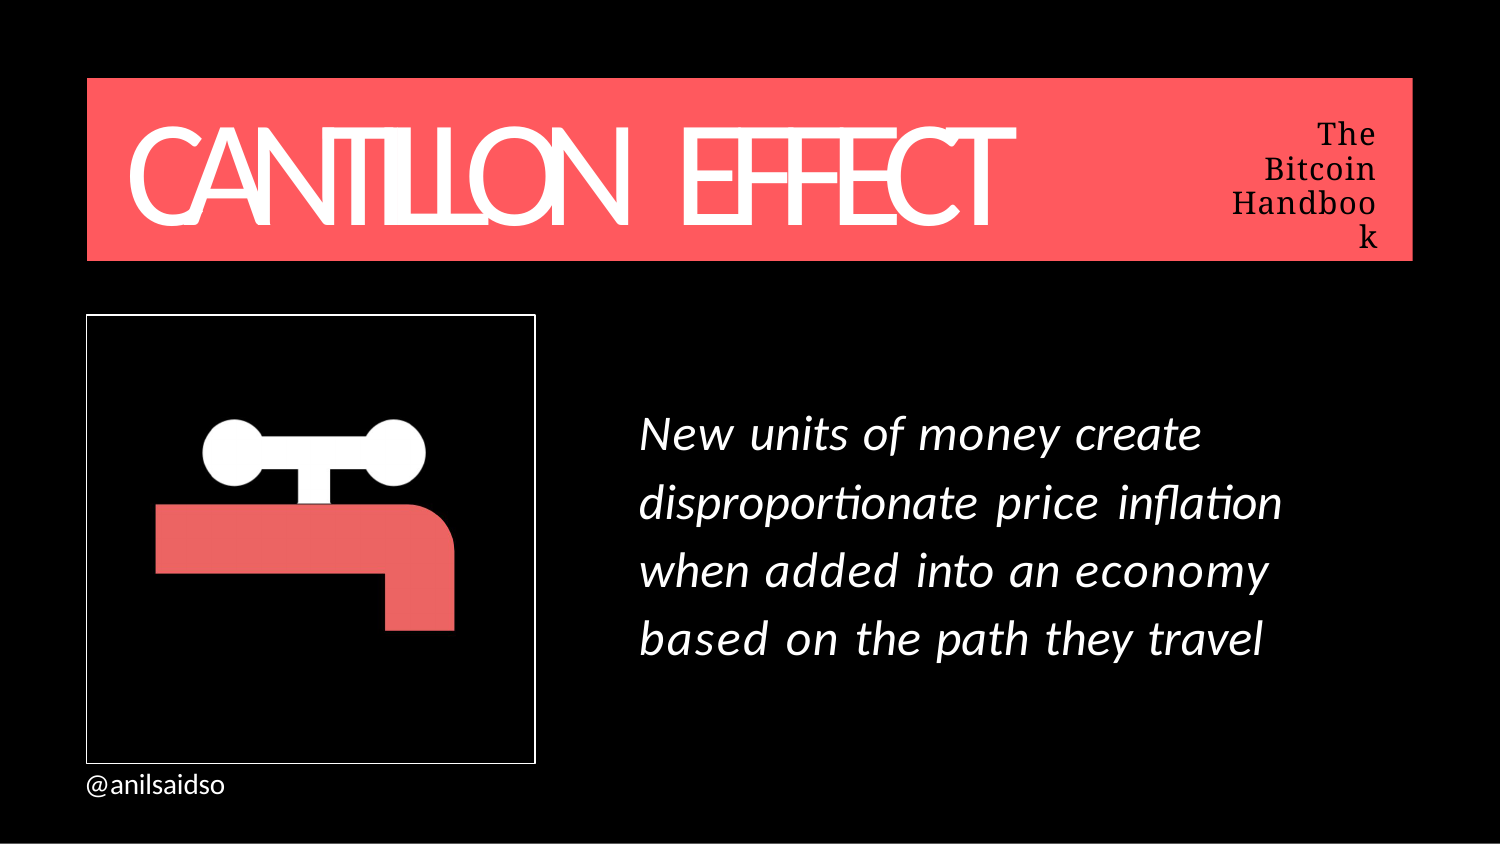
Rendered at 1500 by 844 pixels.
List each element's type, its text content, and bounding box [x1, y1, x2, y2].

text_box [85, 313, 537, 765]
text_box @anilsaidso [82, 771, 233, 801]
list New units of money create disproportionate price inﬂation when added into an economy based on the path they travel [629, 357, 1324, 844]
title CANTILLON EFFECT [123, 71, 1184, 257]
text_box [87, 78, 1413, 261]
text_box The Bitcoin Handbook [1213, 111, 1379, 255]
